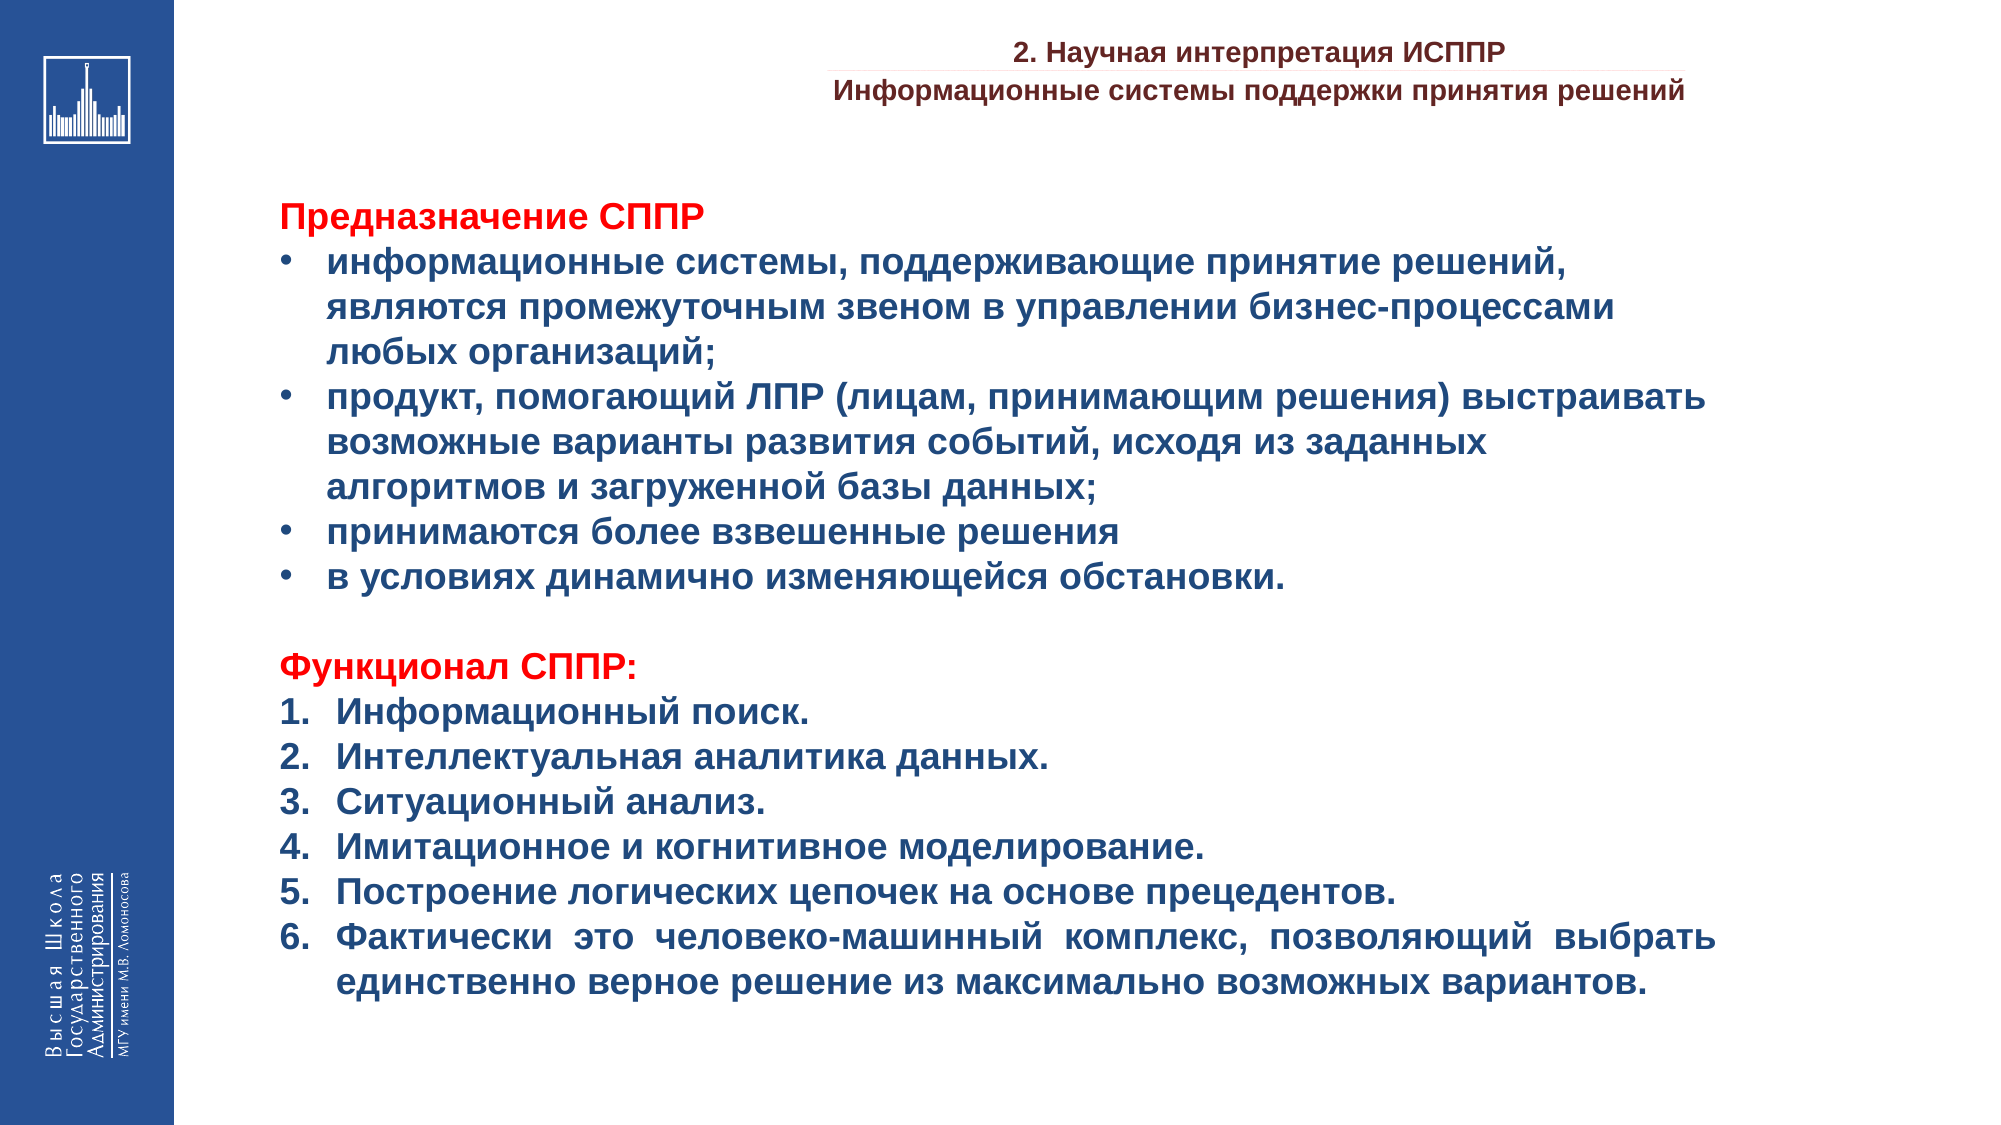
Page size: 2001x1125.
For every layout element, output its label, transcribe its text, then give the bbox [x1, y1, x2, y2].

text_box 2. Научная интерпретация ИСППР _________________________________________________________________________________________________________________________________________________________________________________________________________________________________________________________________________________________________________________________________________________________________________________________________________________________________________________________________________________________________________________________________________________________________________________________________________________________________________________________________________________________________________________________________________________________________________________________________________________________________________________________________________________________________ Информационные системы поддержки принятия решений [787, 14, 1733, 126]
picture [43, 56, 131, 144]
text_box Предназначение СППР информационные системы, поддерживающие принятие решений, являются промежуточным звеном в управлении бизнес-процессами любых организаций; продукт, помогающий ЛПР (лицам, принимающим решения) выстраивать возможные варианты развития событий, исходя из заданных алгоритмов и загруженной базы данных; принимаются более взвешенные решения в условиях динамично изменяющейся обстановки. Функционал СППР: Информационный поиск. Интеллектуальная аналитика данных. Ситуационный анализ. Имитационное и когнитивное моделирование. Построение логических цепочек на основе прецедентов. Фактически это человеко-машинный комплекс, позволяющий выбрать единственно верное решение из максимально возможных вариантов. [264, 184, 1733, 1012]
